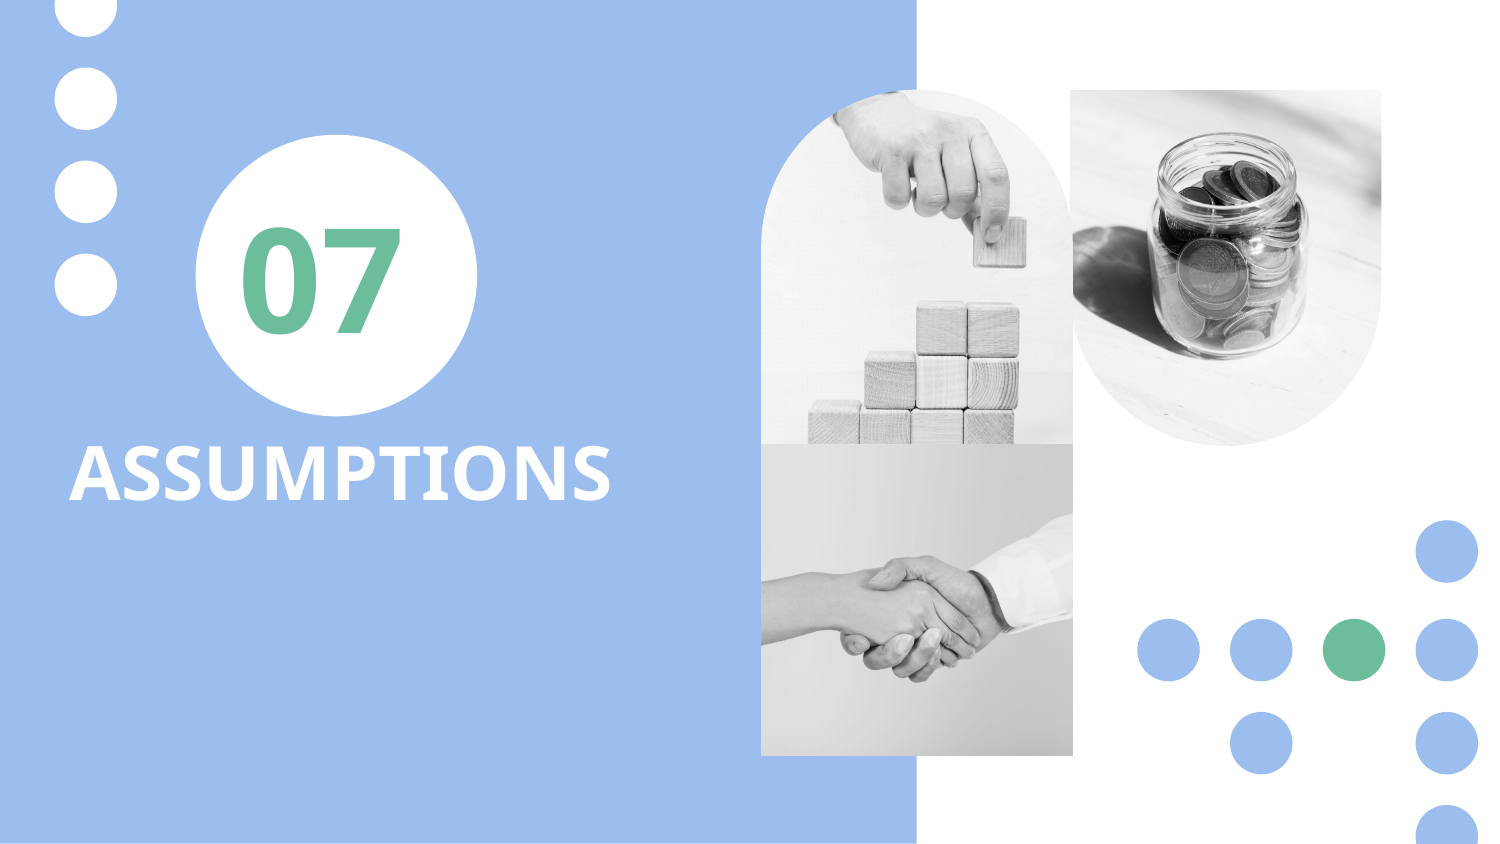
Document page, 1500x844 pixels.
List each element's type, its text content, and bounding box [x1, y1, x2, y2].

title 07 [223, 206, 729, 344]
picture [760, 89, 1382, 756]
text_box [1415, 520, 1479, 583]
text_box [1322, 618, 1386, 682]
text_box [1137, 618, 1200, 682]
text_box [1230, 618, 1293, 682]
title ASSUMPTIONS [54, 344, 739, 531]
text_box [1230, 711, 1293, 775]
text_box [54, 0, 118, 317]
text_box [195, 134, 459, 344]
text_box [1415, 618, 1479, 682]
text_box [1415, 711, 1479, 775]
text_box [1415, 804, 1479, 844]
